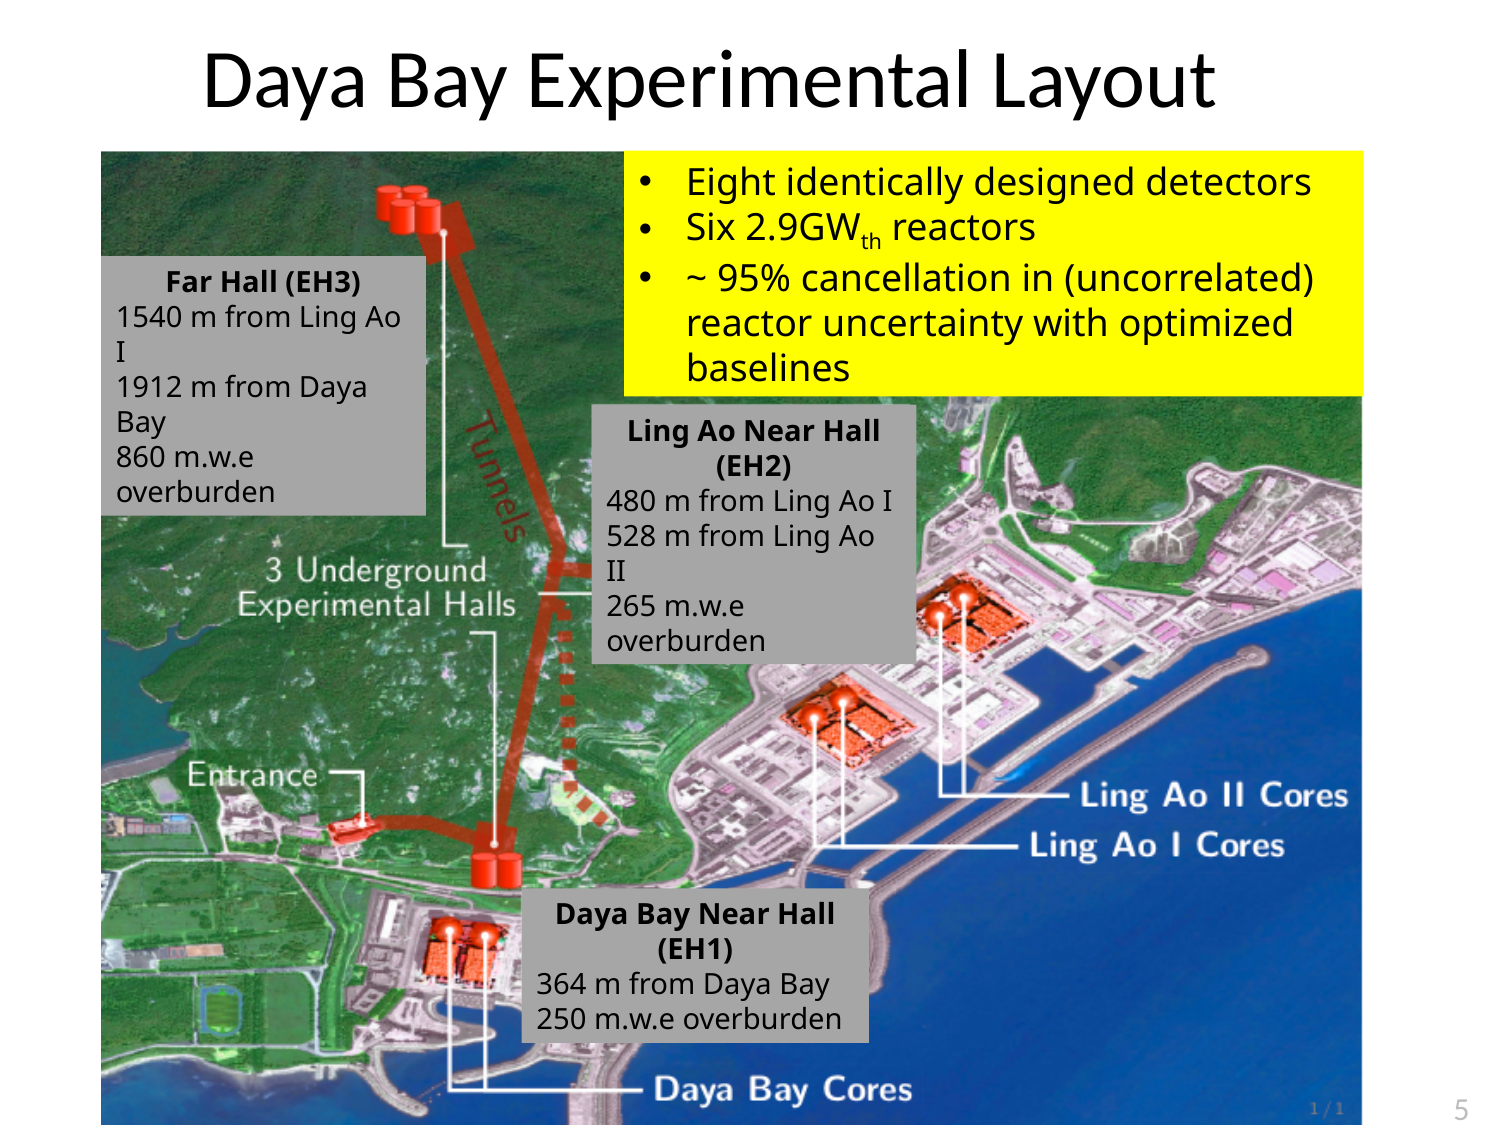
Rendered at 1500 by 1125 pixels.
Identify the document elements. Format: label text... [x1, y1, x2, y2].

picture [101, 150, 1364, 1125]
slide_number 5 [1438, 1078, 1470, 1125]
text_box Daya Bay Experimental Layout [196, 0, 1225, 131]
